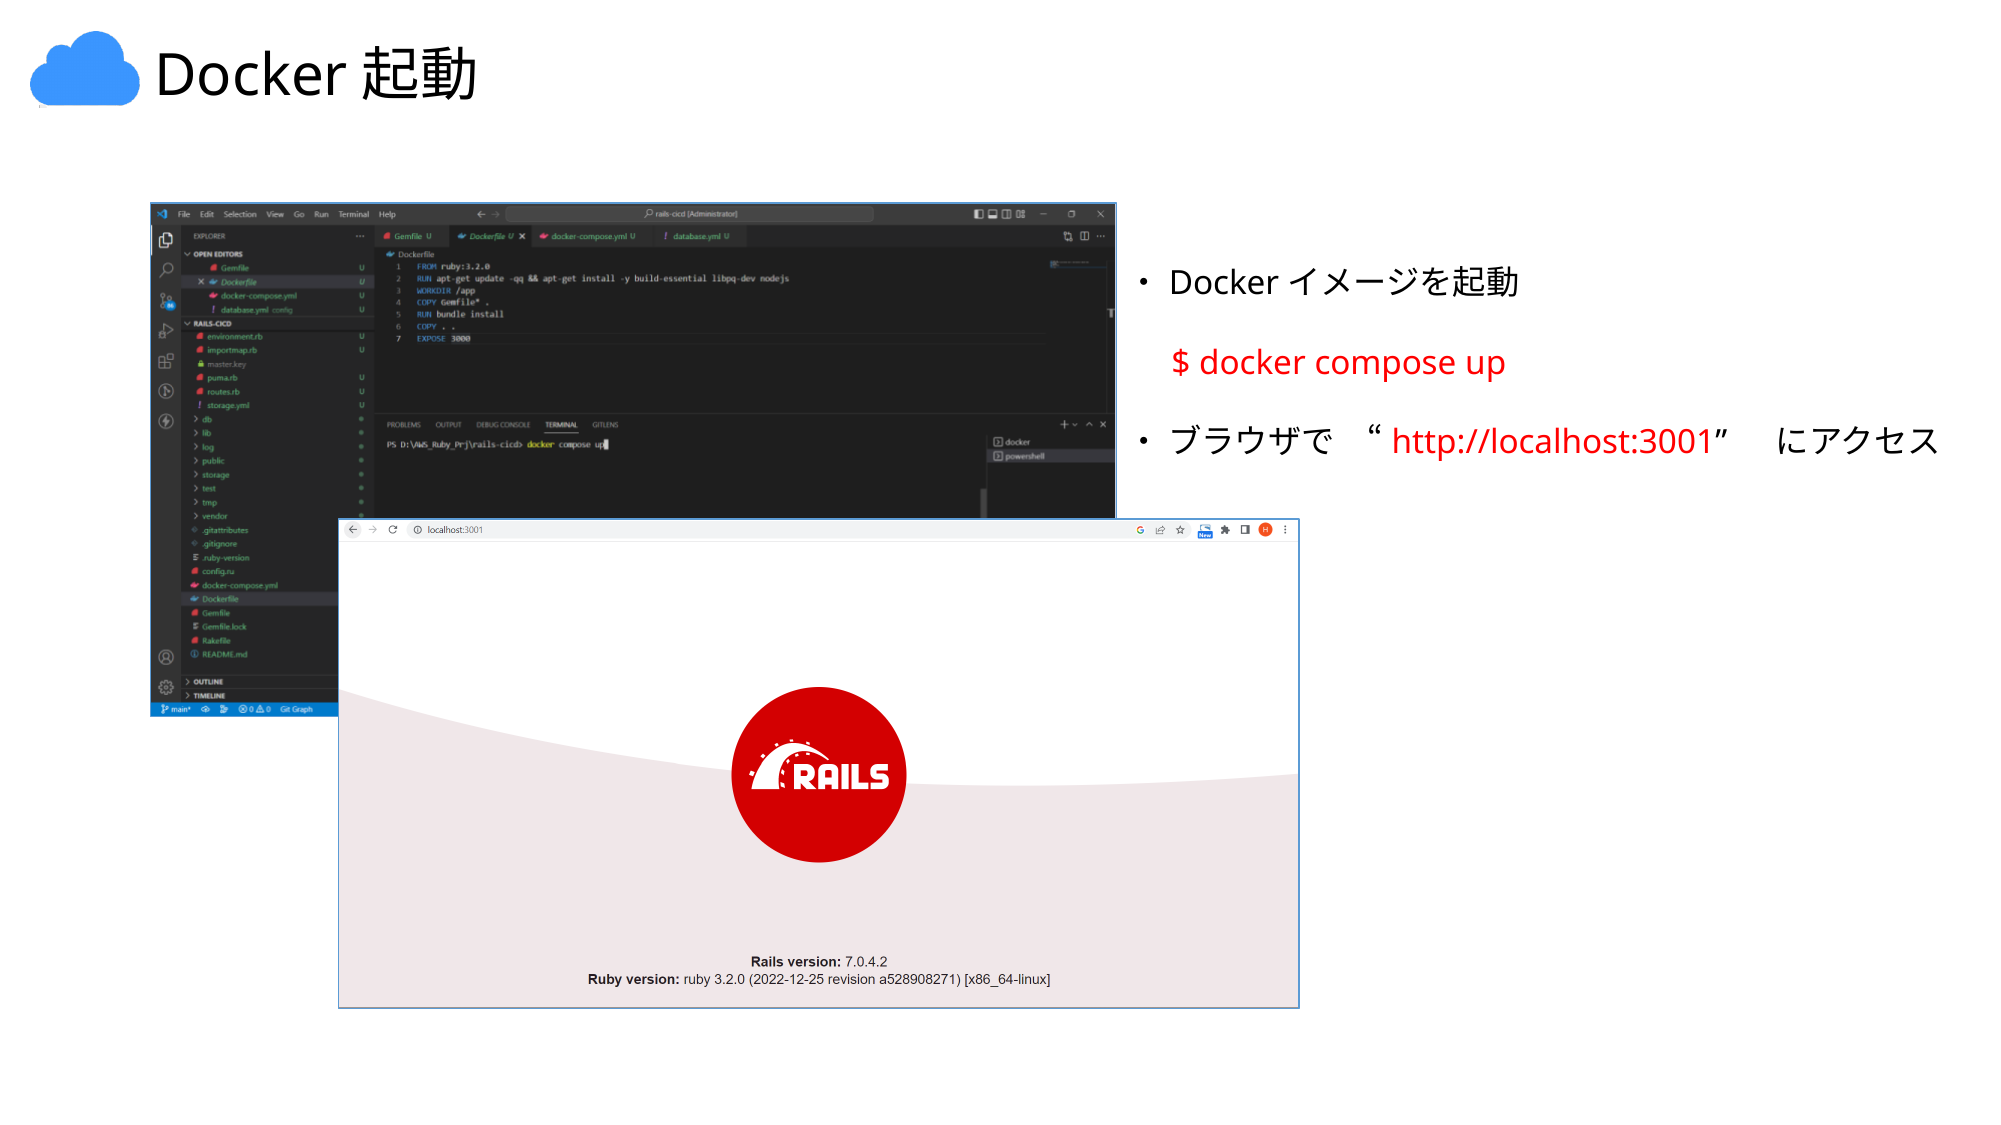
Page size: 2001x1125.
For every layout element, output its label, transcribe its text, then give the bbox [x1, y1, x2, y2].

text_box Docker起動 [139, 29, 1851, 115]
picture [30, 31, 140, 108]
text_box ・Dockerイメージを起動 $ docker compose up ・ ブラウザで “http://localhost:3001” にアクセス [1116, 213, 2000, 468]
picture [151, 203, 1299, 1008]
